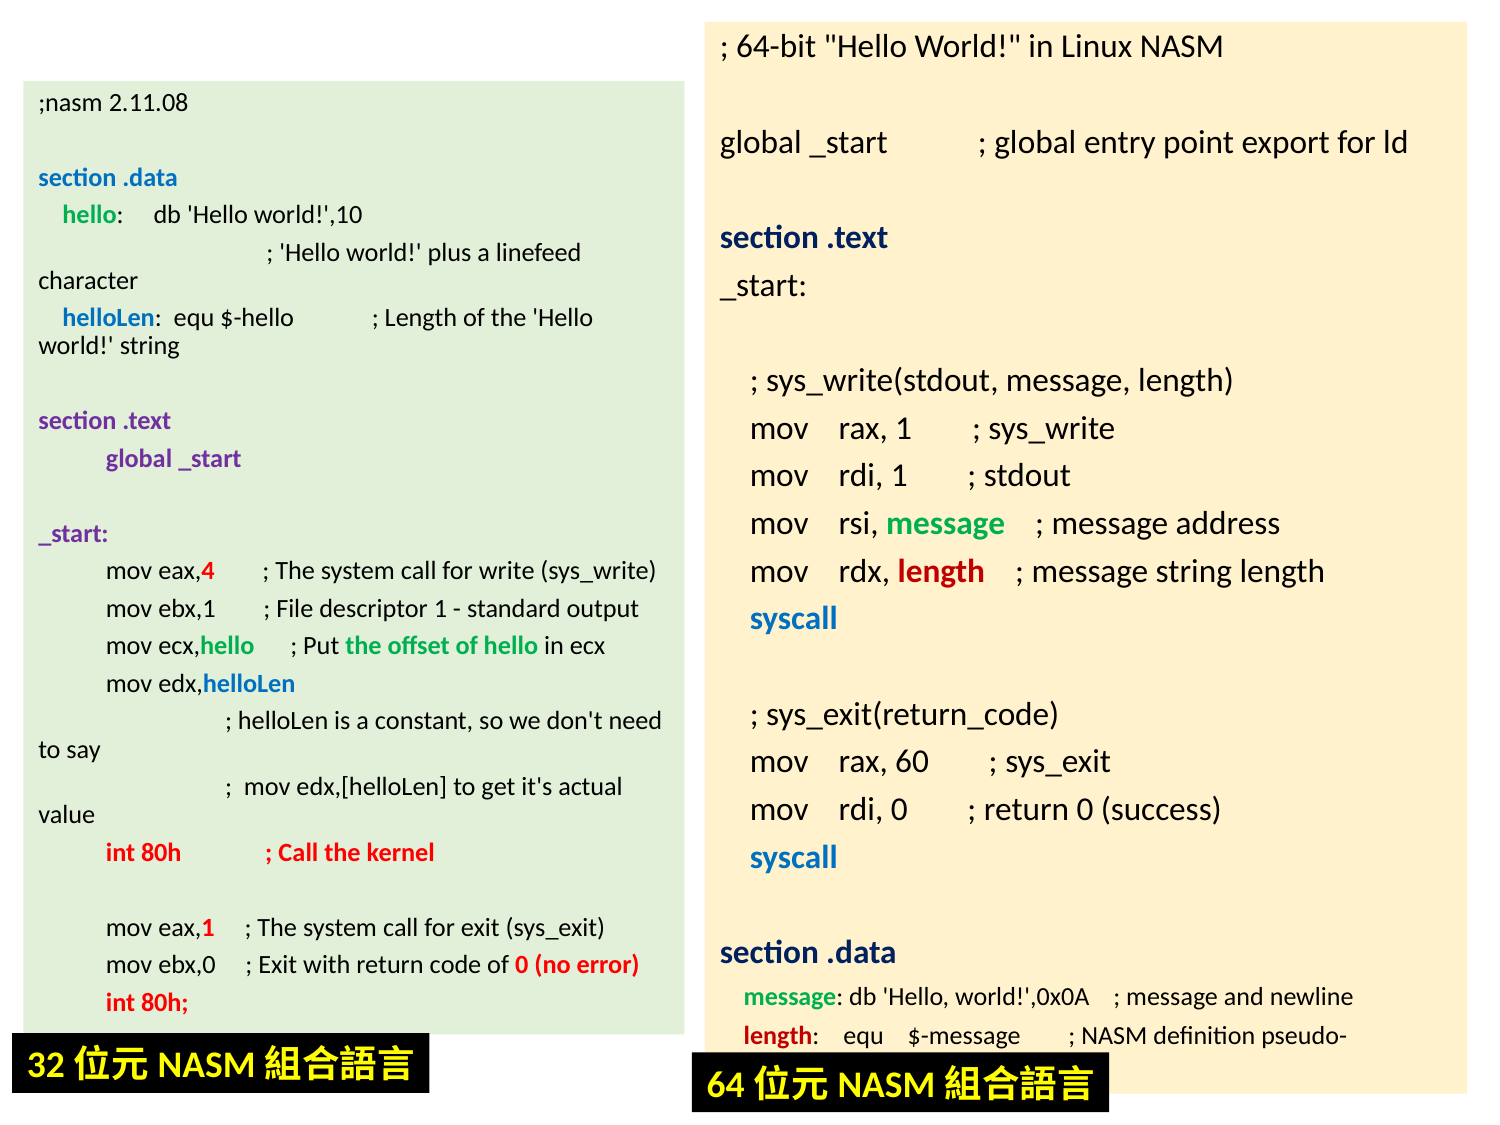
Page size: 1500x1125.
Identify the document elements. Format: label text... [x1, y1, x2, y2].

text_box 32位元NASM組合語言 [12, 1033, 430, 1093]
list ; 64-bit "Hello World!" in Linux NASM global _start ; global entry point export for ld section .text _start: ; sys_write(stdout, message, length) mov rax, 1 ; sys_write mov rdi, 1 ; stdout mov rsi, message ; message address mov rdx, length ; message string length syscall ; sys_exit(return_code) mov rax, 60 ; sys_exit mov rdi, 0 ; return 0 (success) syscall section .data message: db 'Hello, world!',0x0A ; message and newline length: equ $-message ; NASM definition pseudo-instruction [704, 21, 1468, 1094]
text_box 64位元NASM組合語言 [691, 1052, 1110, 1113]
text_box ;nasm 2.11.08 section .data hello: db 'Hello world!',10 ; 'Hello world!' plus a linefeed character helloLen: equ $-hello ; Length of the 'Hello world!' string section .text global _start _start: mov eax,4 ; The system call for write (sys_write) mov ebx,1 ; File descriptor 1 - standard output mov ecx,hello ; Put the offset of hello in ecx mov edx,helloLen ; helloLen is a constant, so we don't need to say ; mov edx,[helloLen] to get it's actual value int 80h ; Call the kernel mov eax,1 ; The system call for exit (sys_exit) mov ebx,0 ; Exit with return code of 0 (no error) int 80h; [23, 81, 685, 1035]
